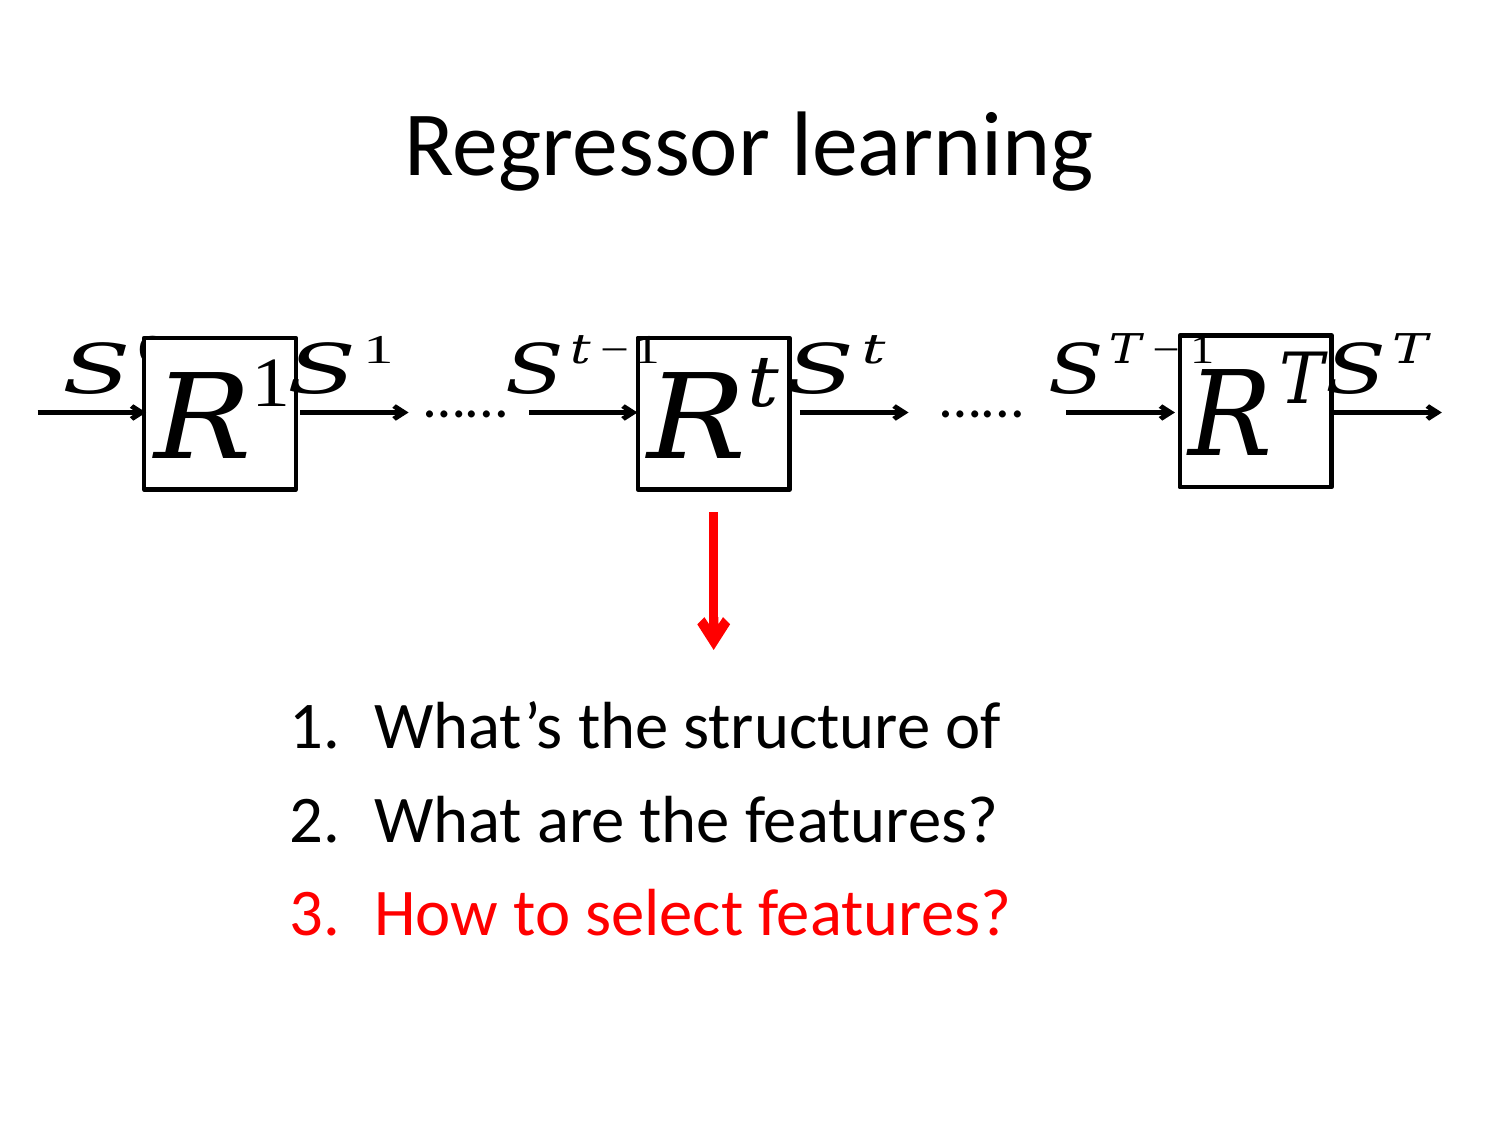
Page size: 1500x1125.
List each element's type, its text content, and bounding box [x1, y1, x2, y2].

title Regressor learning [75, 45, 1425, 233]
text_box …... [925, 351, 1041, 437]
text_box …... [409, 351, 525, 437]
